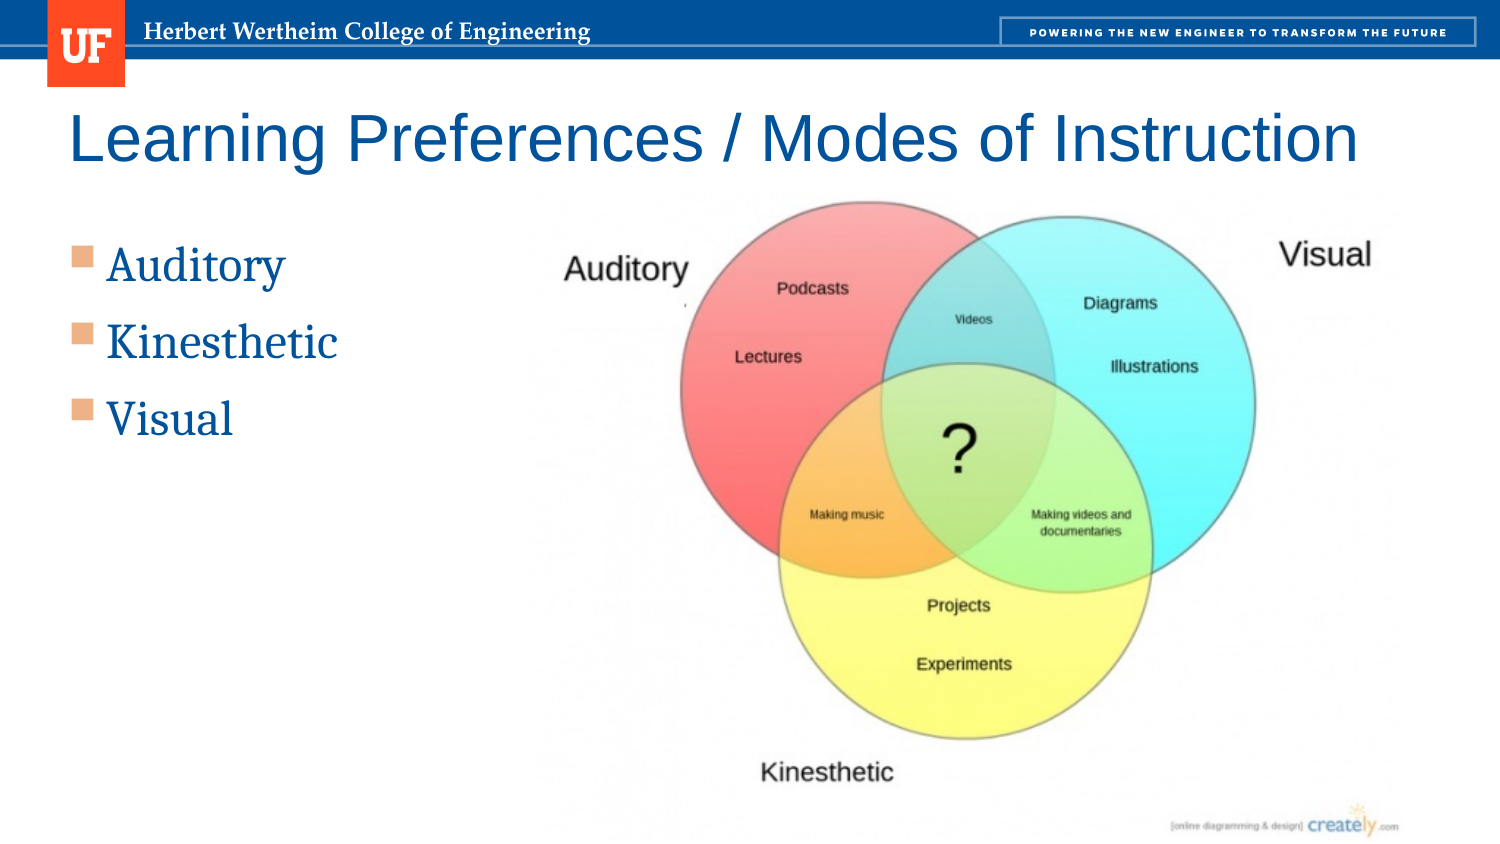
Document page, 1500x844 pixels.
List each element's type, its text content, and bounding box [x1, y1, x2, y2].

picture [525, 190, 1404, 842]
title Learning Preferences / Modes of Instruction [53, 87, 1434, 225]
picture [0, 0, 1500, 87]
list Auditory Kinesthetic Visual [53, 225, 518, 729]
